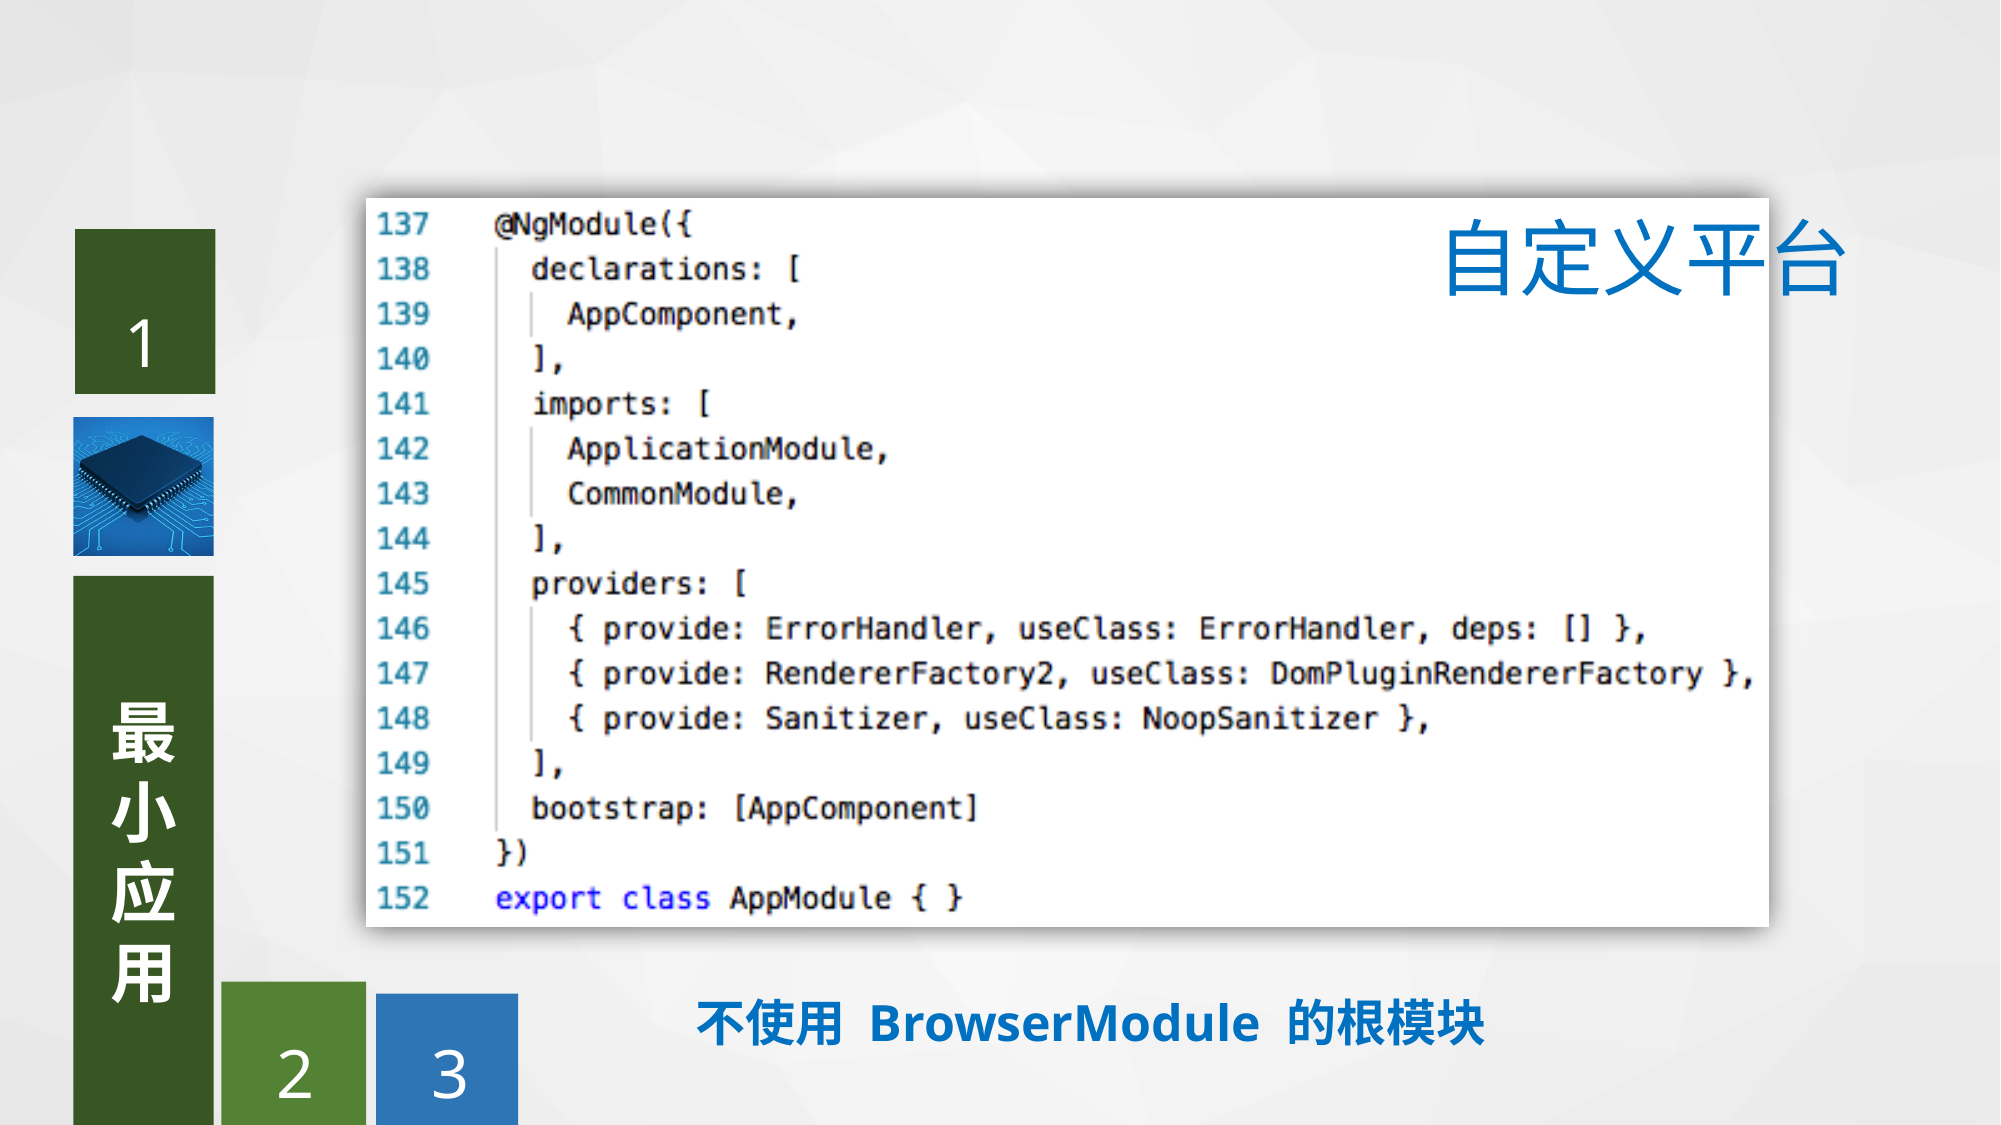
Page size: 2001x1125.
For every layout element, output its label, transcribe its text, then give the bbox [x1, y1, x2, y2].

text_box 自定义平台 [1769, 198, 1907, 314]
text_box 不使用 BrowserModule 的根模块 [642, 984, 1540, 1059]
picture [0, 0, 2000, 1125]
